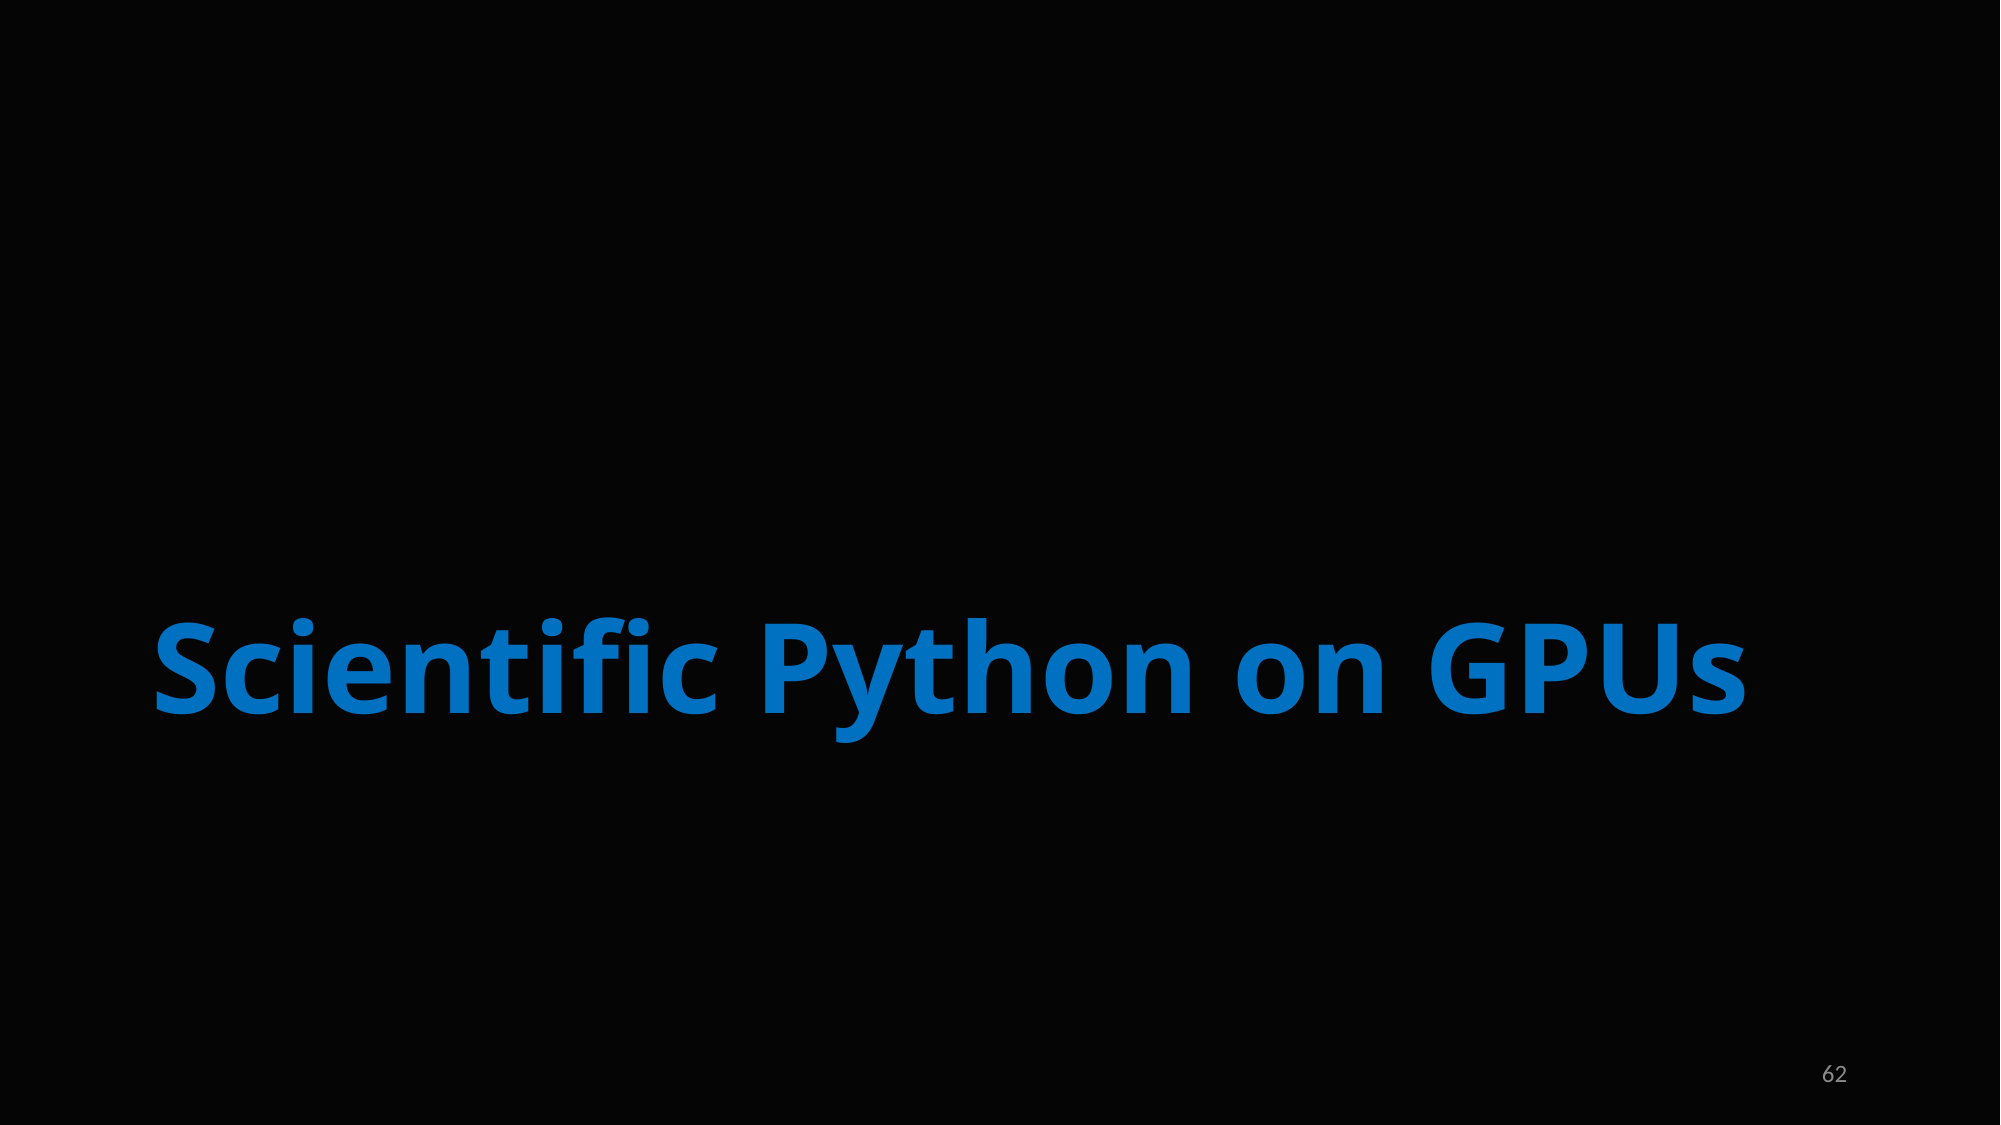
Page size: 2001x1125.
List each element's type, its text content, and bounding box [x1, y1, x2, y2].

slide_number 62 [1412, 1042, 1863, 1103]
title Scientific Python on GPUs [136, 280, 1862, 749]
